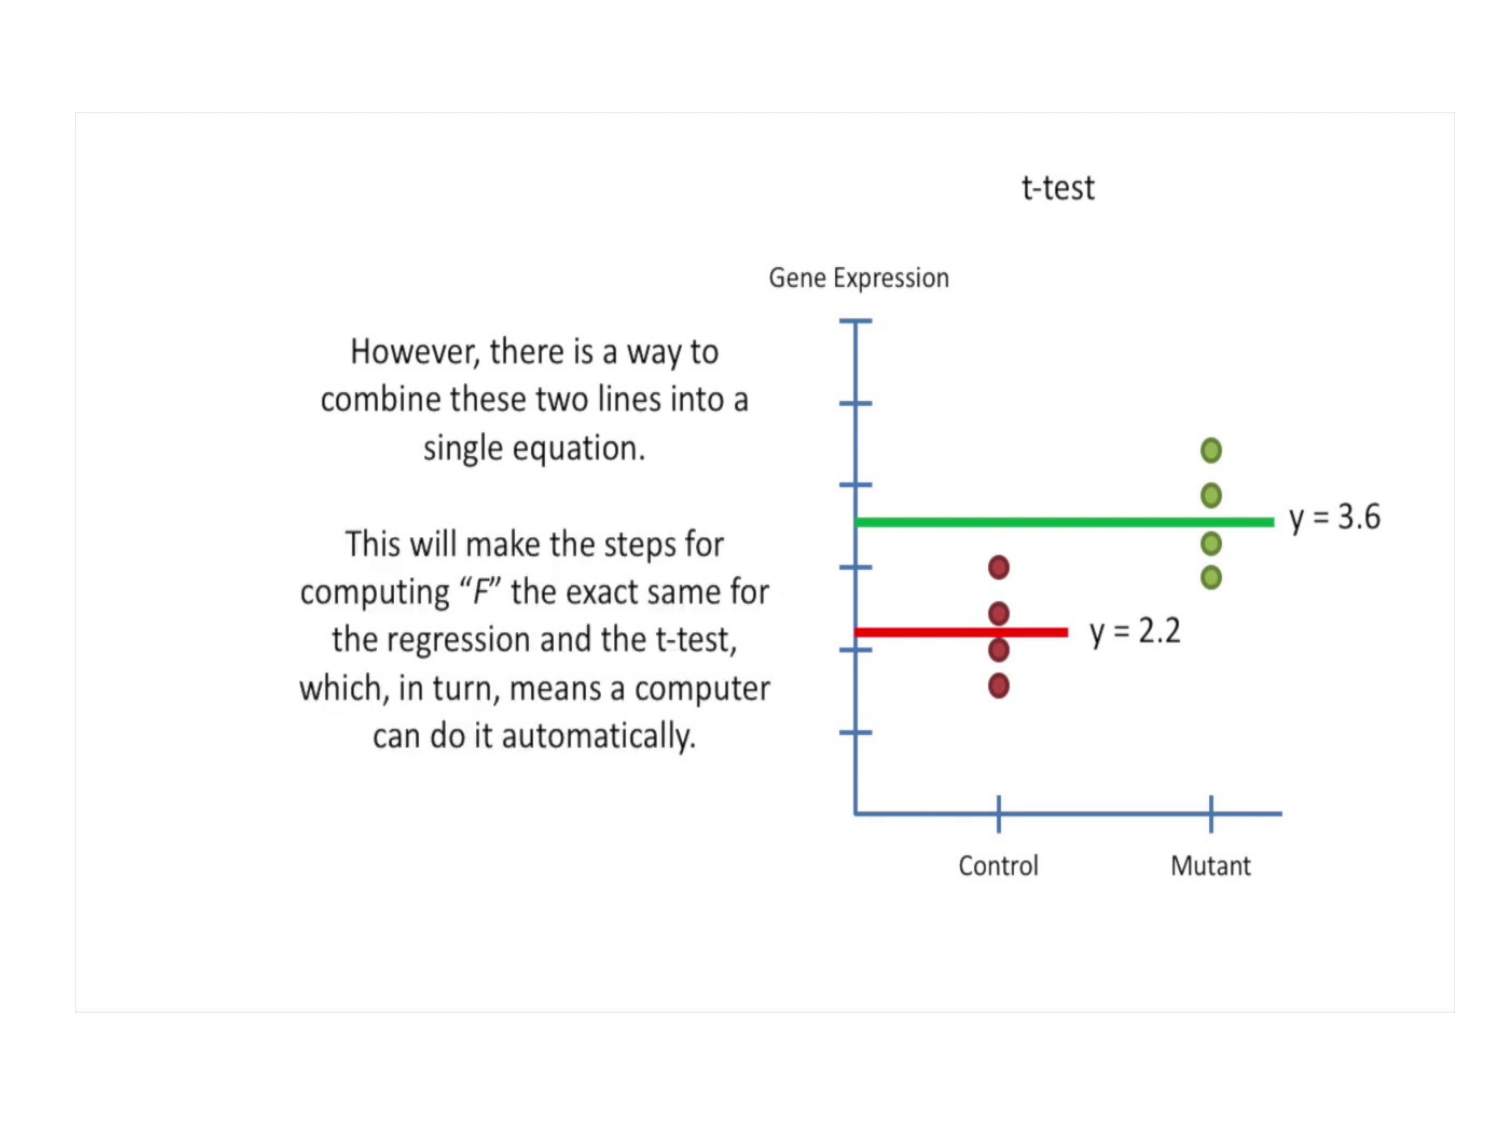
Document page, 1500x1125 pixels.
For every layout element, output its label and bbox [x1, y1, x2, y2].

picture [74, 112, 1456, 1013]
